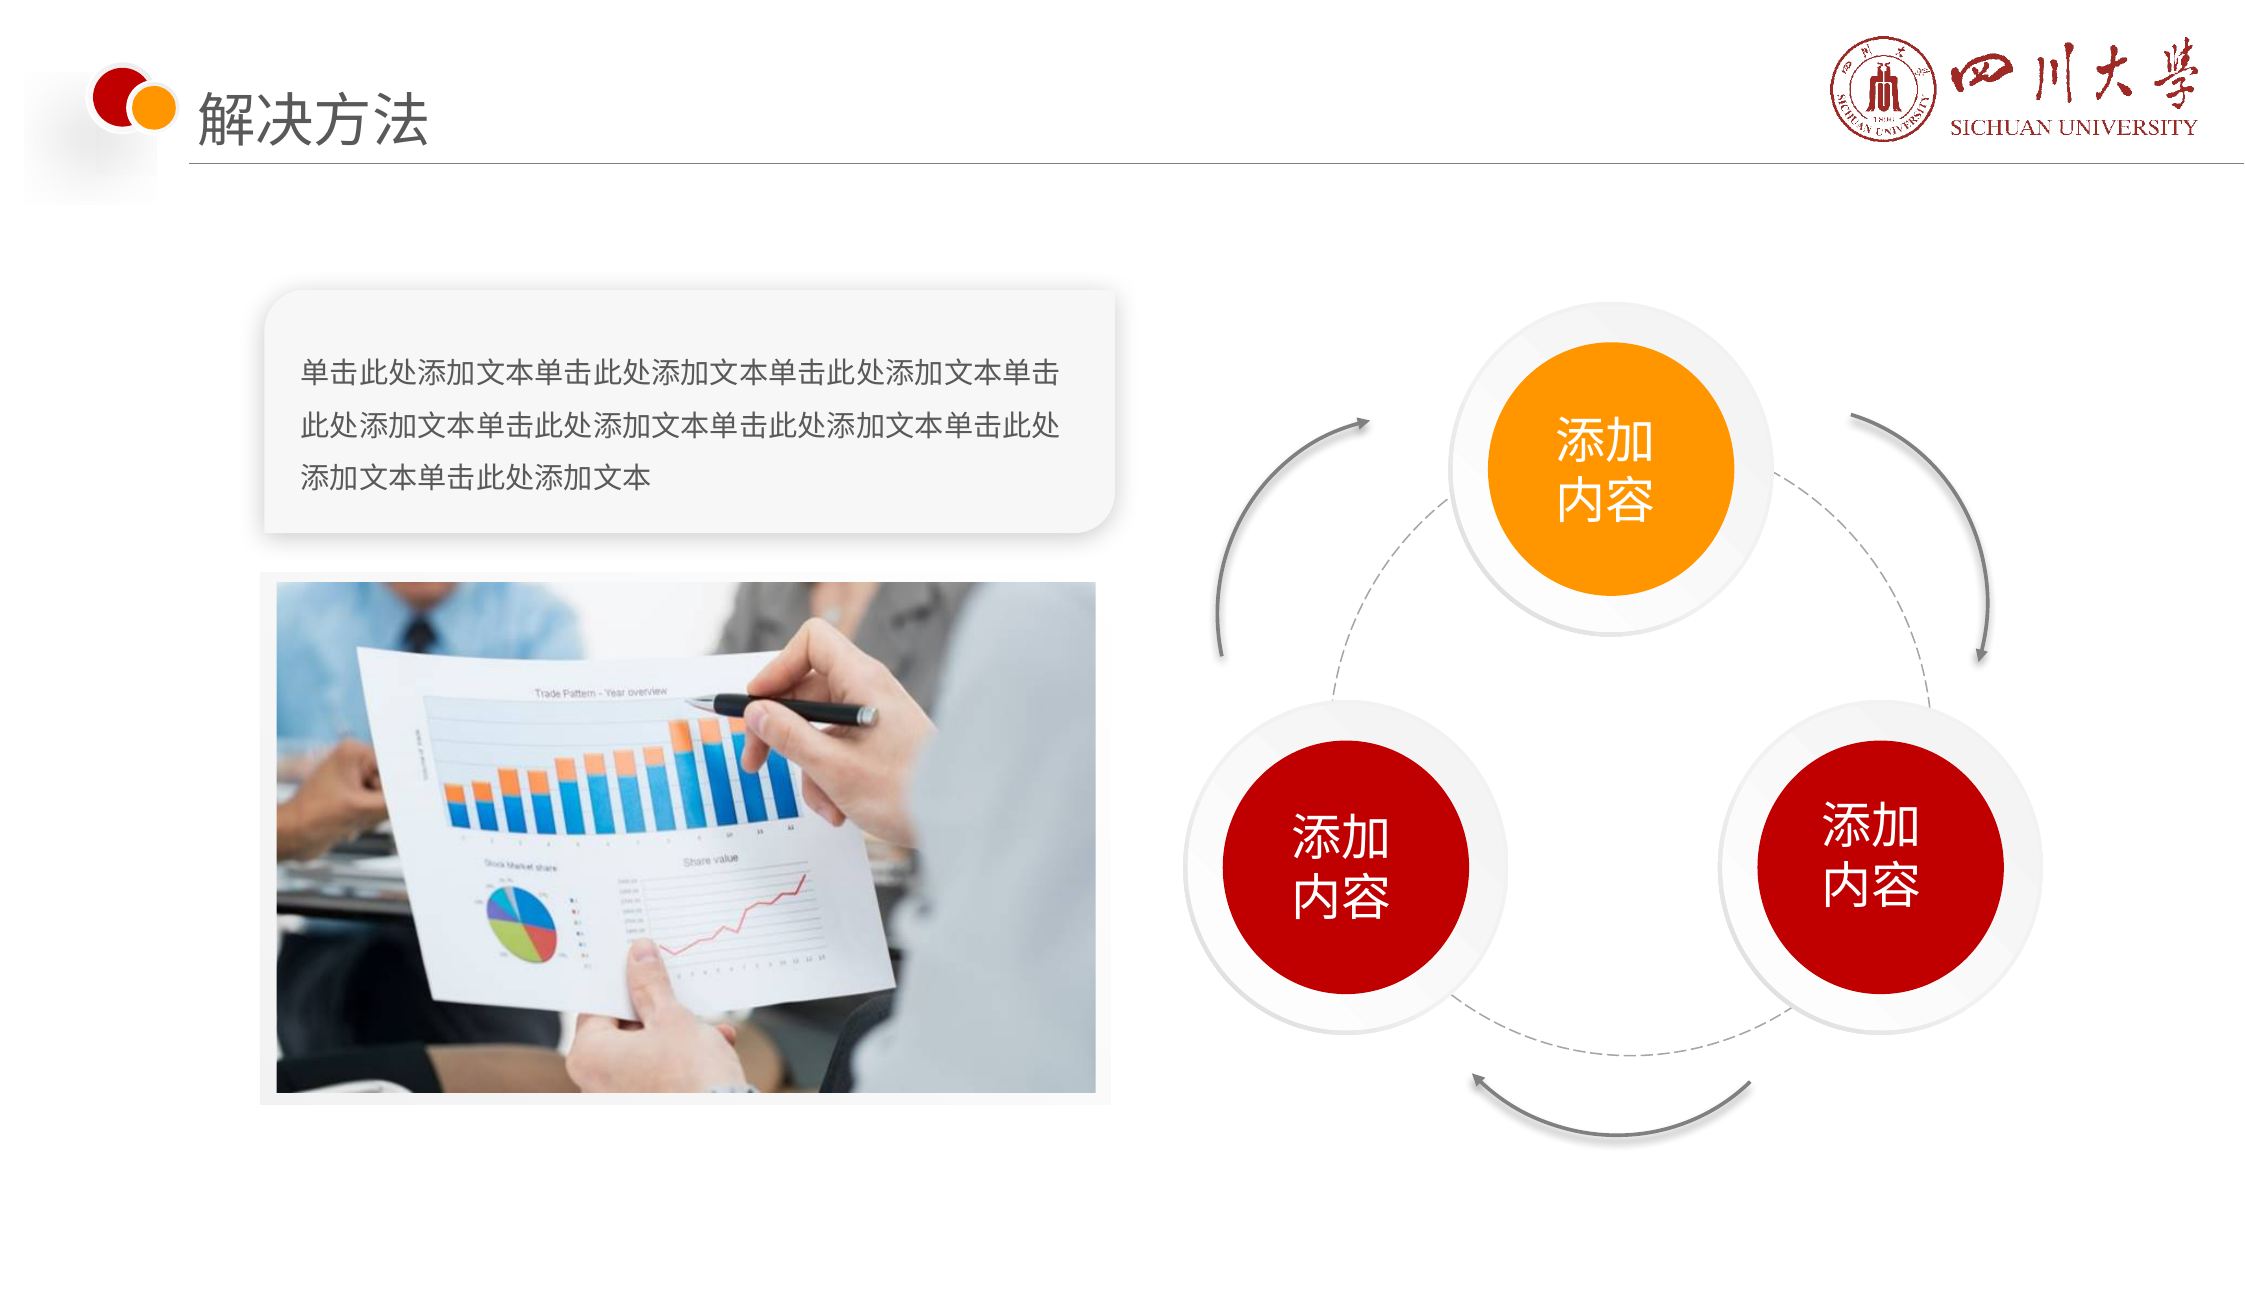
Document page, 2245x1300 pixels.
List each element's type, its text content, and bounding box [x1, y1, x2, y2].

title 解决方法 [177, 70, 957, 166]
text_box [1792, 413, 1989, 663]
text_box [259, 572, 1111, 1105]
picture [1830, 36, 2198, 142]
text_box [1471, 938, 1751, 1137]
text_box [1182, 699, 1509, 1036]
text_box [1757, 740, 2005, 995]
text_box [1717, 699, 2044, 1036]
text_box [1330, 475, 1931, 1038]
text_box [1487, 342, 1735, 597]
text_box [1448, 301, 1775, 637]
text_box [1216, 417, 1412, 657]
text_box [262, 287, 1117, 536]
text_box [1222, 740, 1470, 995]
text_box 单击此处添加文本单击此处添加文本单击此处添加文本单击此处添加文本单击此处添加文本单击此处添加文本单击此处添加文本单击此处添加文本 [288, 330, 1090, 501]
